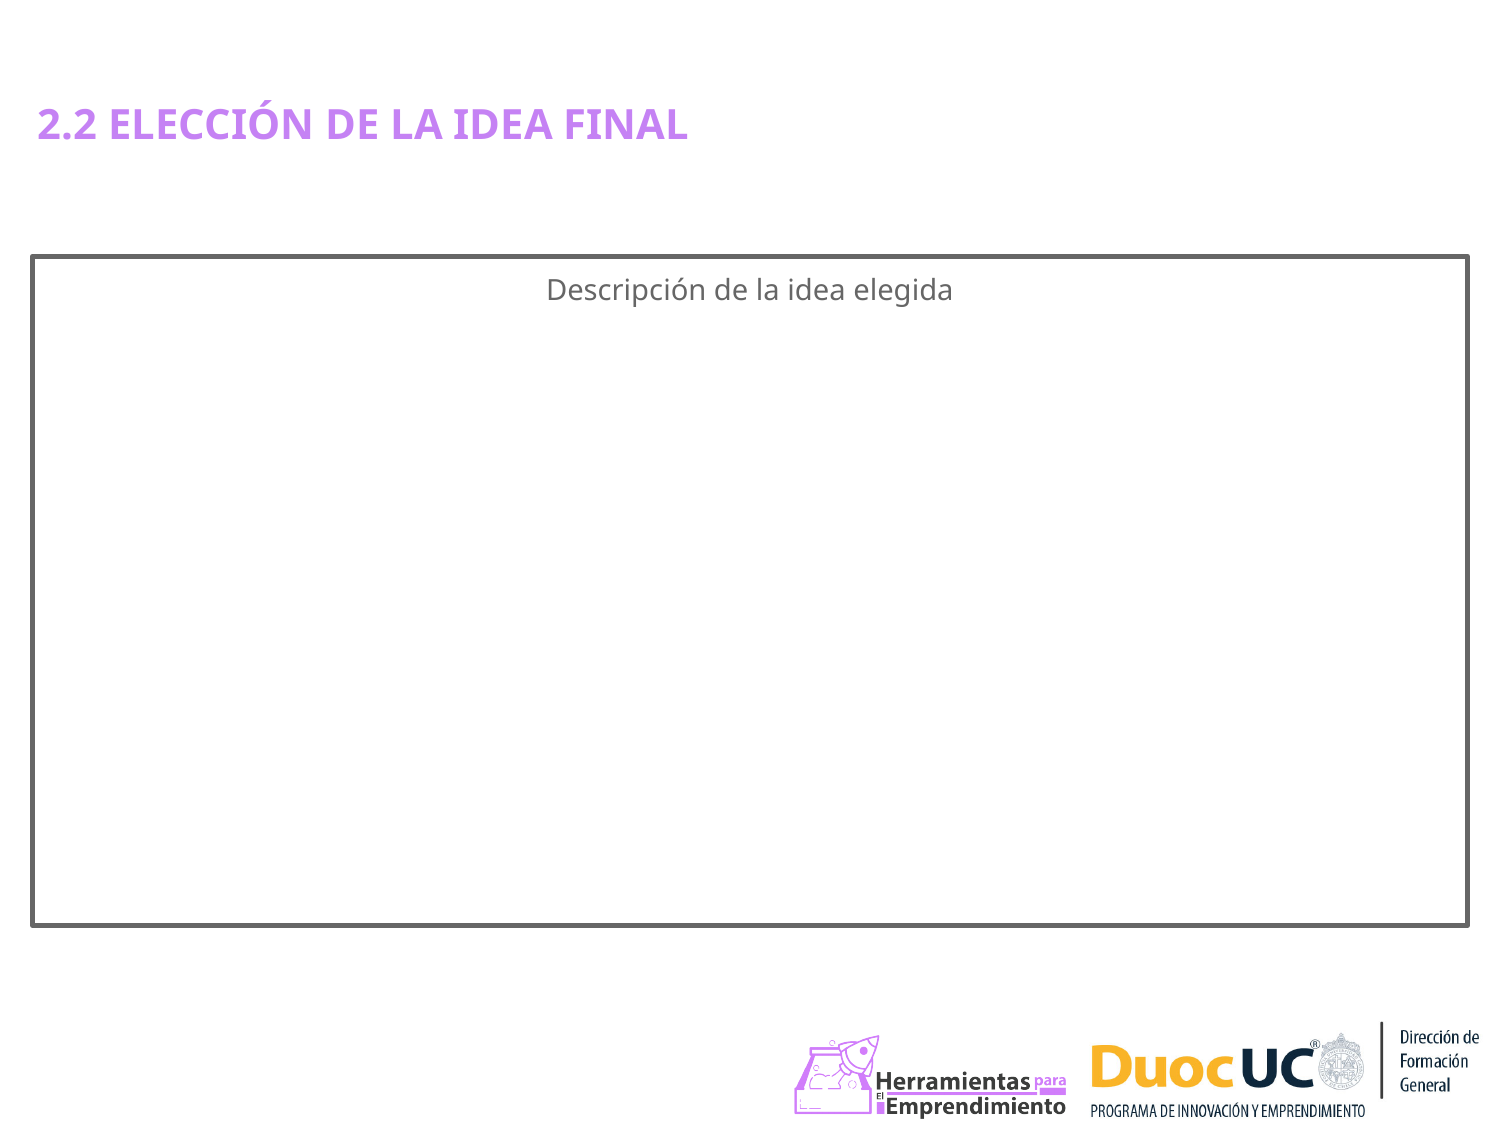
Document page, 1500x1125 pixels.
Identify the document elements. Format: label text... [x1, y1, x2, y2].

title 2.2 ELECCIÓN DE LA IDEA FINAL [22, 88, 1234, 183]
picture [794, 1021, 1496, 1125]
text_box Descripción de la idea elegida [32, 256, 1468, 926]
